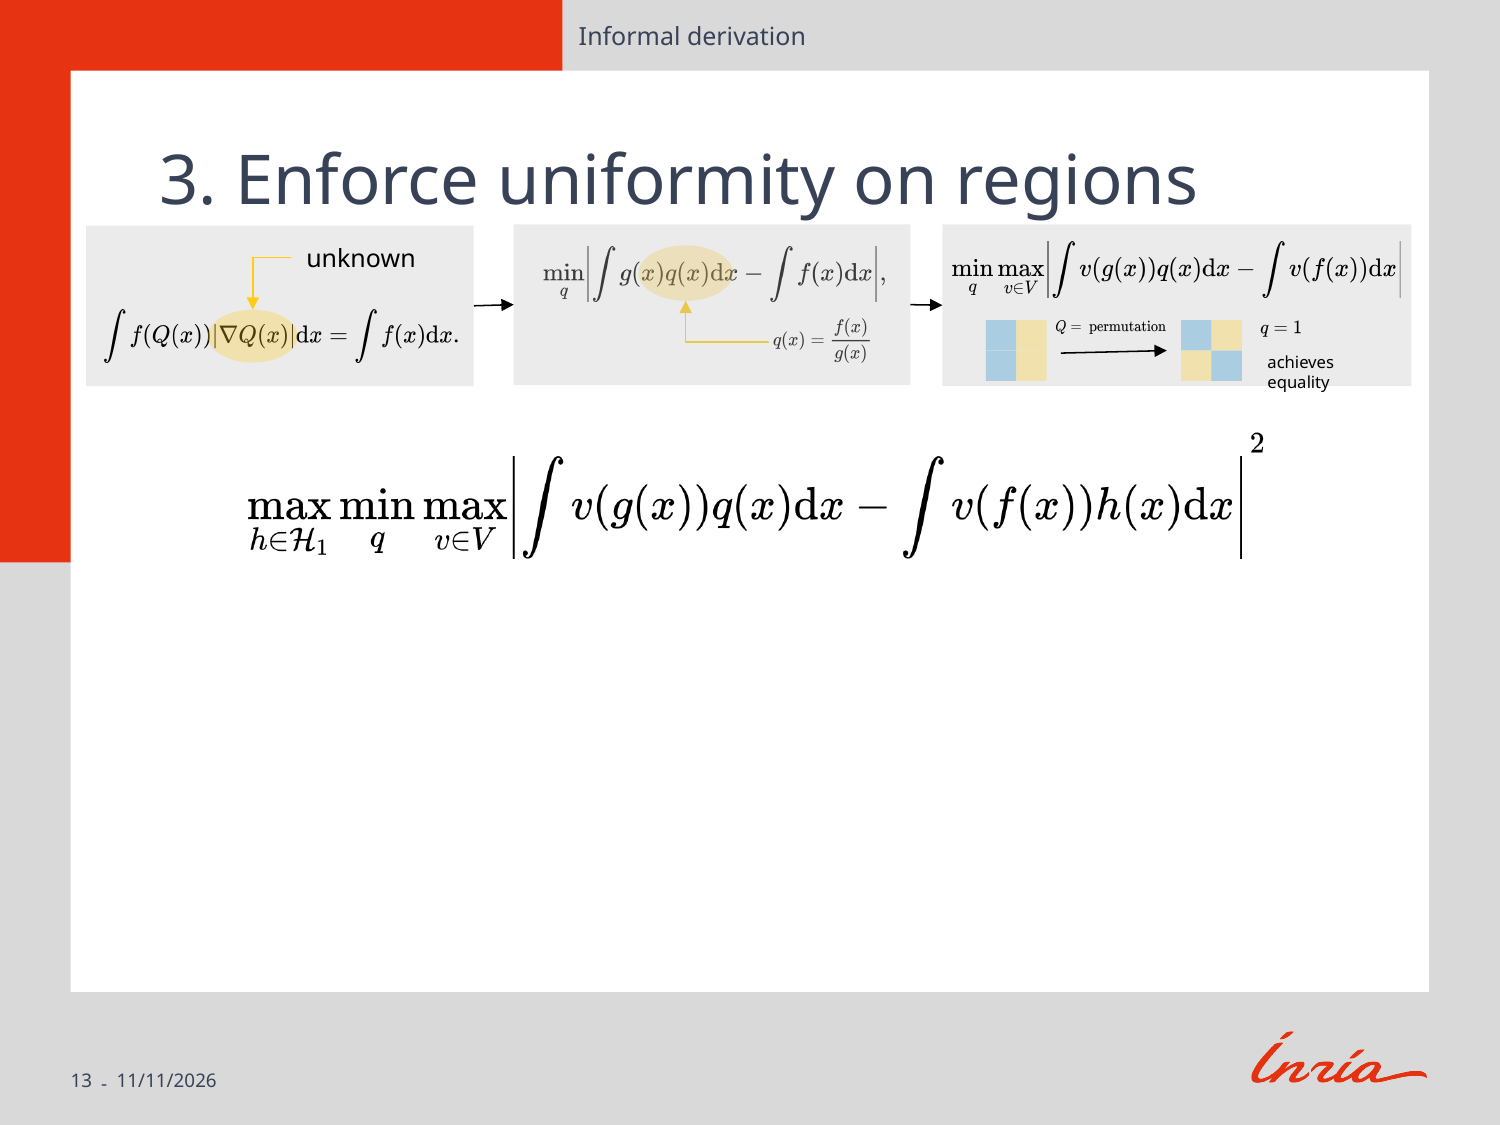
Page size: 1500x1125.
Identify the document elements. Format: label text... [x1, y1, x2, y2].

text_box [241, 427, 1269, 559]
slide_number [116, 1046, 559, 1094]
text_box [513, 224, 911, 386]
list 3. Enforce uniformity on regions [159, 135, 1341, 303]
slide_number 13 [70, 1046, 95, 1094]
title Informal derivation [560, 0, 1500, 70]
picture [1243, 1023, 1435, 1091]
footer - [95, 1046, 113, 1094]
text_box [942, 224, 1412, 387]
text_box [85, 225, 475, 387]
